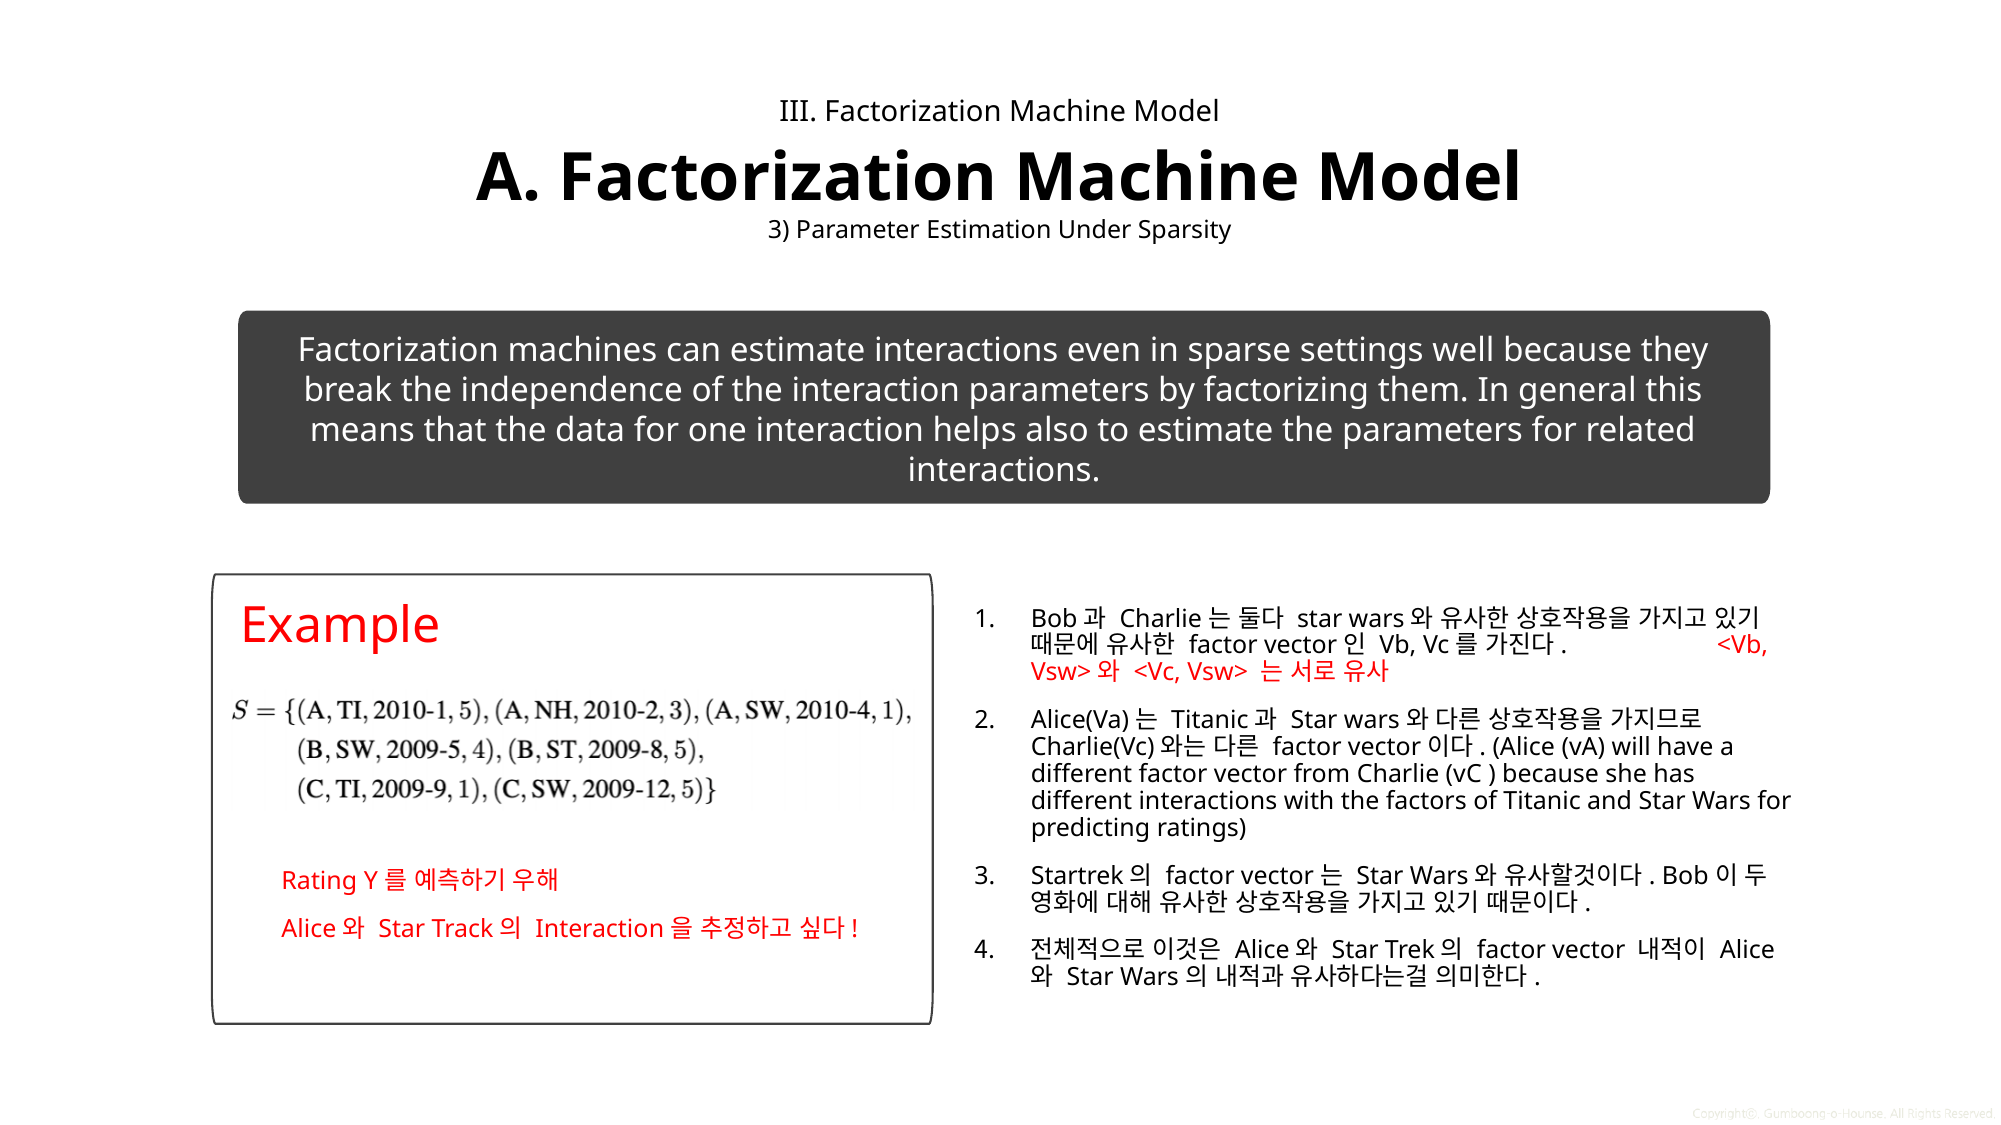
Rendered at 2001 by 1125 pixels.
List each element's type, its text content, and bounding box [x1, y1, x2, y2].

text_box [210, 573, 934, 1025]
text_box [238, 310, 1770, 504]
text_box Bob과 Charlie는 둘다 star wars와 유사한 상호작용을 가지고 있기 때문에 유사한 factor vector인 Vb, Vc를 가진다. <Vb, Vsw>와 <Vc, Vsw> 는 서로 유사 Alice(Va)는 Titanic과 Star wars와 다른 상호작용을 가지므로 Charlie(Vc)와는 다른 factor vector이다. (Alice (vA) will have a different factor vector from Charlie (vC ) because she has different interactions with the factors of Titanic and Star Wars for predicting ratings) Startrek의 factor vector는 Star Wars와 유사할것이다. Bob이 두 영화에 대해 유사한 상호작용을 가지고 있기 때문이다. 전체적으로 이것은 Alice와 Star Trek의 factor vector 내적이 Alice와 Star Wars의 내적과 유사하다는걸 의미한다. [959, 598, 1810, 1011]
text_box 3) Parameter Estimation Under Sparsity [137, 178, 1863, 283]
text_box Rating Y를 예측하기 우해 Alice와 Star Track의 Interaction을 추정하고 싶다! [266, 860, 878, 980]
title A. Factorization Machine Model [137, 135, 1863, 178]
text_box Example [225, 591, 683, 646]
text_box Factorization machines can estimate interactions even in sparse settings well because they break the independence of the interaction parameters by factorizing them. In general this means that the data for one interaction helps also to estimate the parameters for related interactions. [239, 320, 1770, 496]
list III. Factorization Machine Model [137, 88, 1863, 135]
picture [1693, 1108, 1995, 1120]
picture [225, 689, 920, 812]
